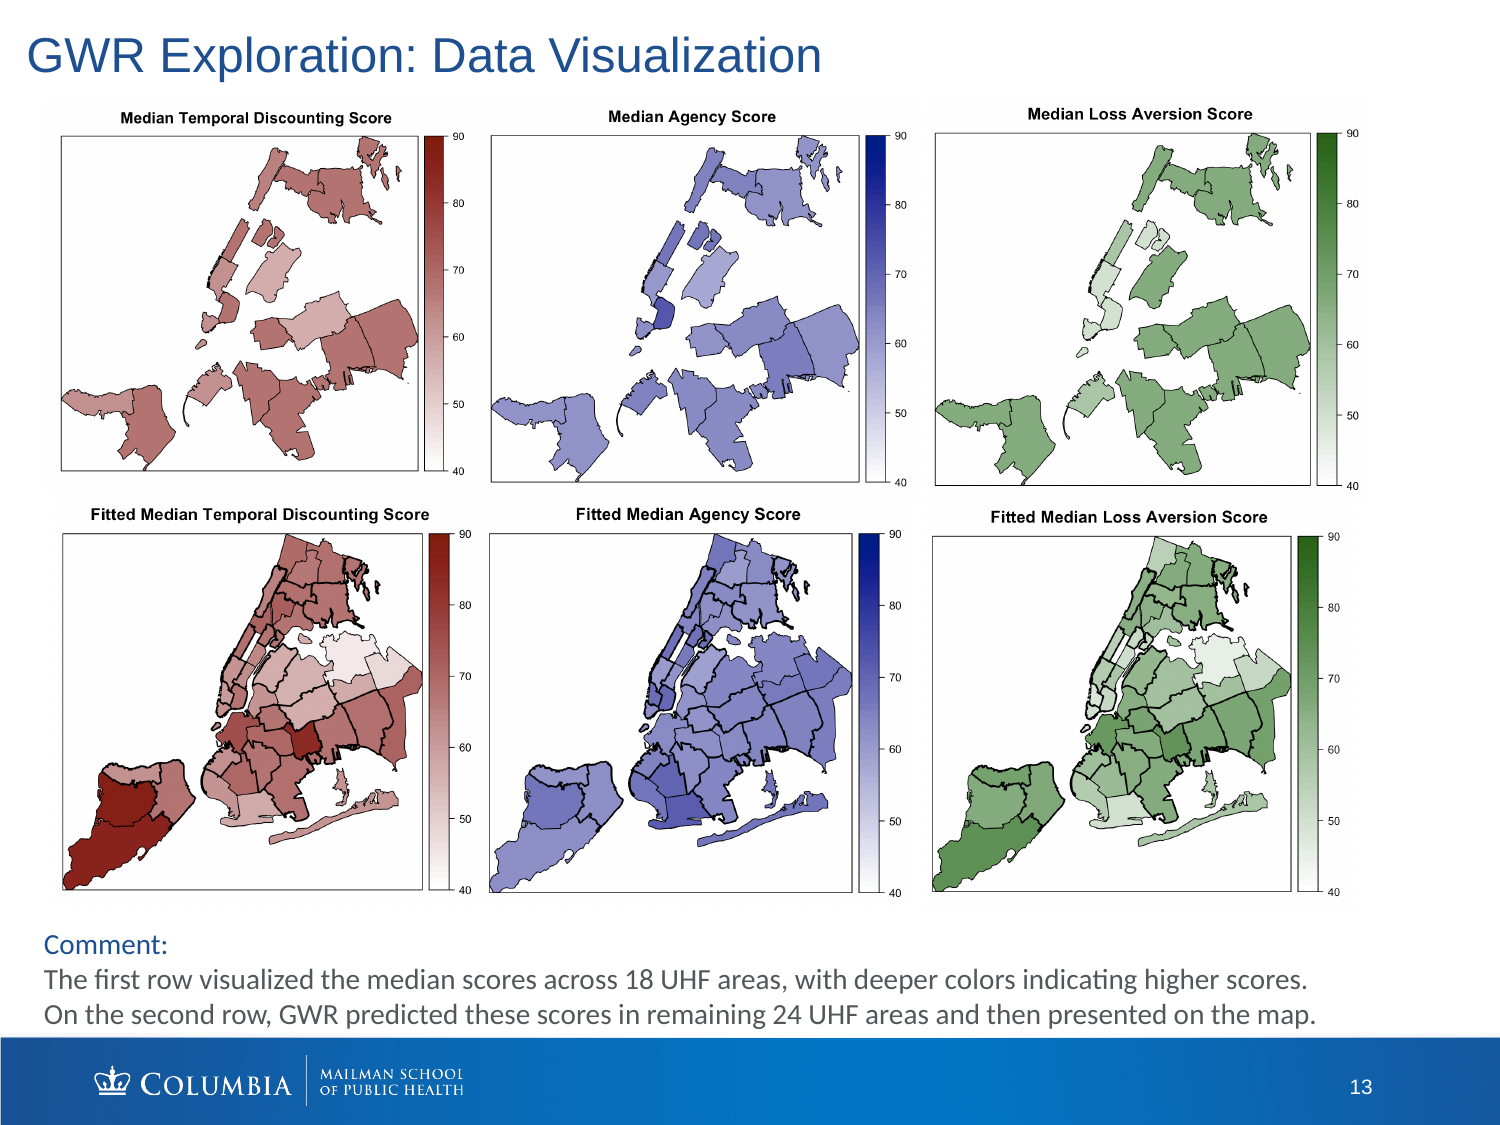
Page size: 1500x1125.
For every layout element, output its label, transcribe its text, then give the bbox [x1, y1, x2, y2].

title GWR Exploration: Data Visualization [26, 22, 1321, 91]
slide_number 13 [1037, 1056, 1388, 1116]
picture [0, 1, 1500, 1125]
text_box Comment: The first row visualized the median scores across 18 UHF areas, with deeper colors indicating higher scores. On the second row, GWR predicted these scores in remaining 24 UHF areas and then presented on the map. [29, 918, 1438, 1038]
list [43, 101, 479, 491]
